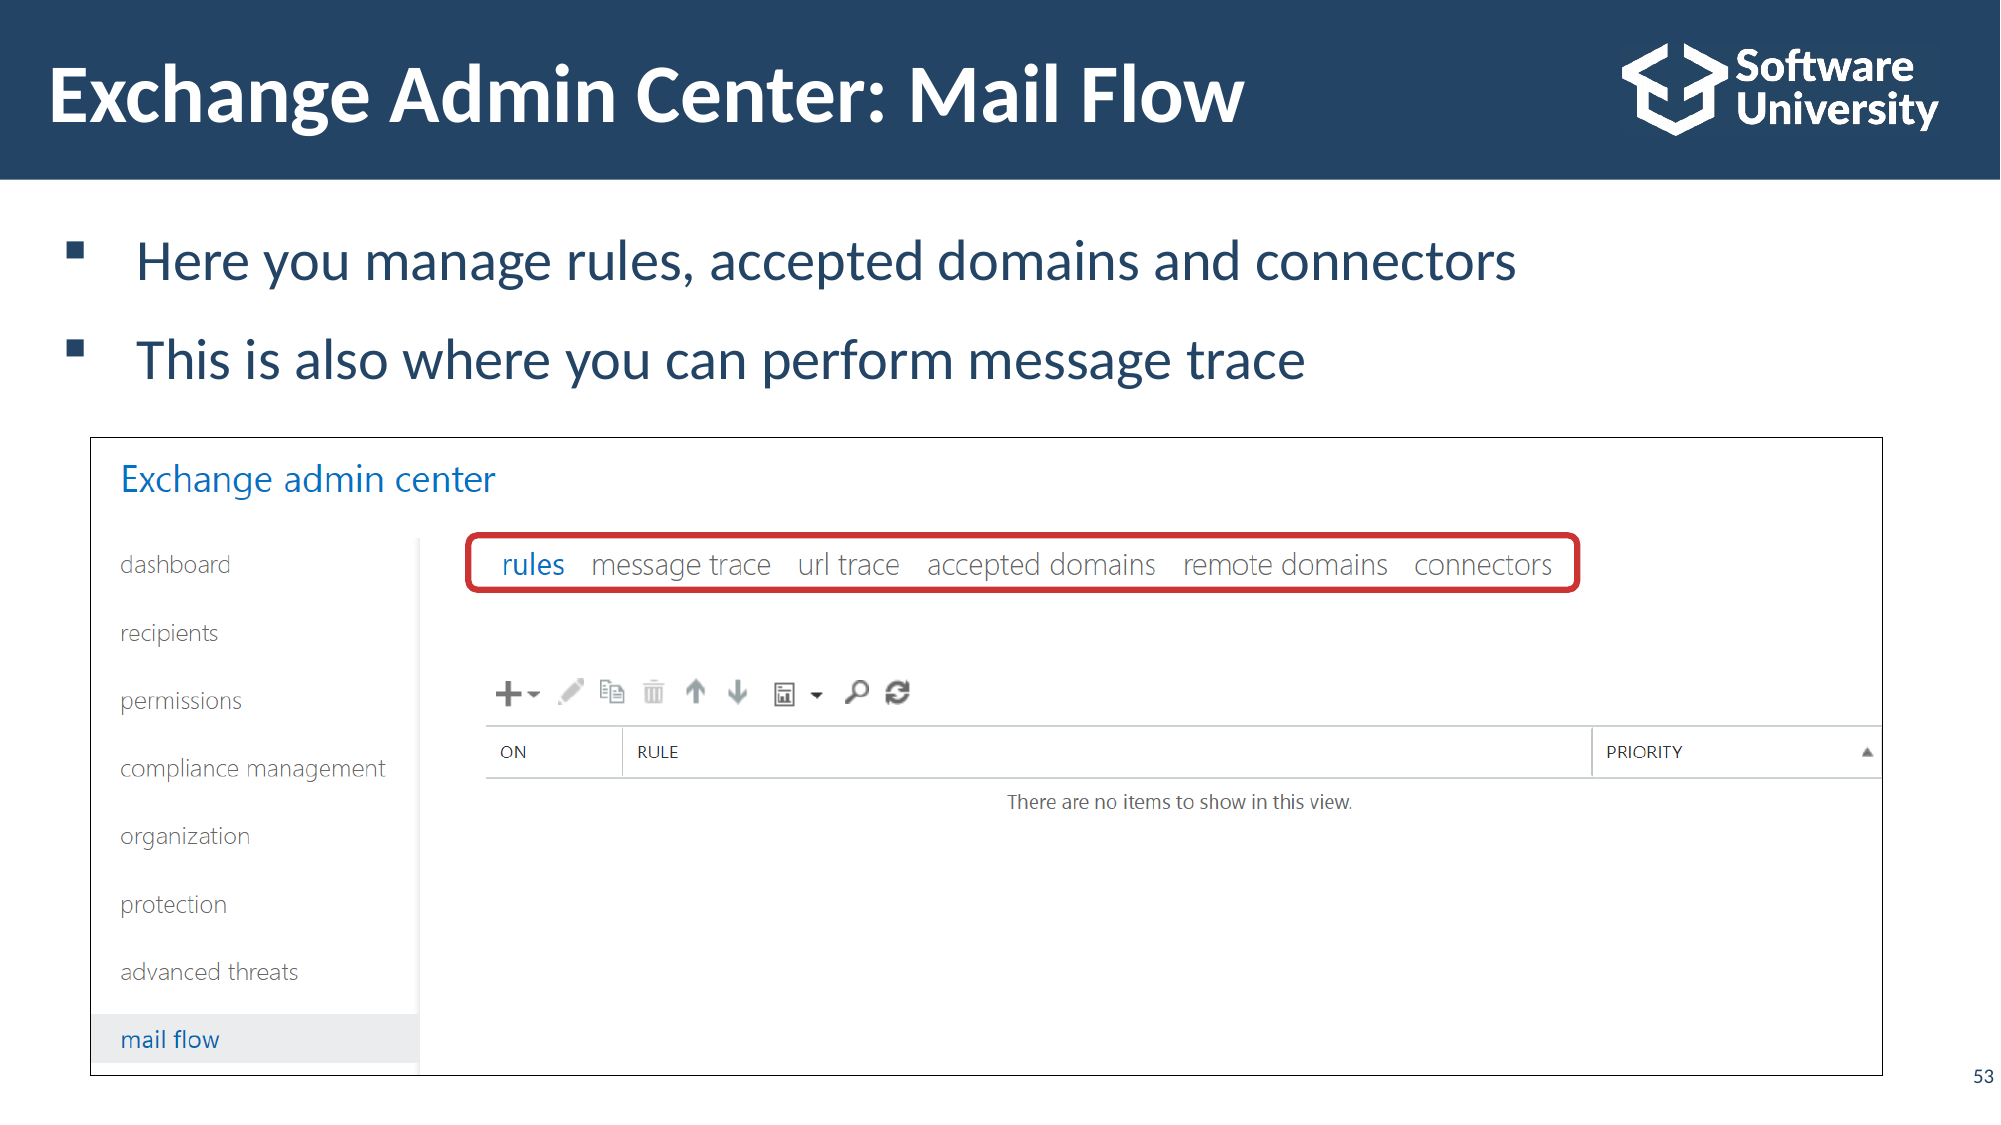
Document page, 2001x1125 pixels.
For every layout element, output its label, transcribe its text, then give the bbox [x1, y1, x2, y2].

list Here you manage rules, accepted domains and connectors This is also where you can perform message trace [44, 213, 1930, 415]
title Exchange Admin Center: Mail Flow [31, 16, 1591, 162]
picture [90, 437, 1883, 1075]
picture [1622, 43, 1939, 136]
slide_number 53 [1929, 1049, 2000, 1100]
